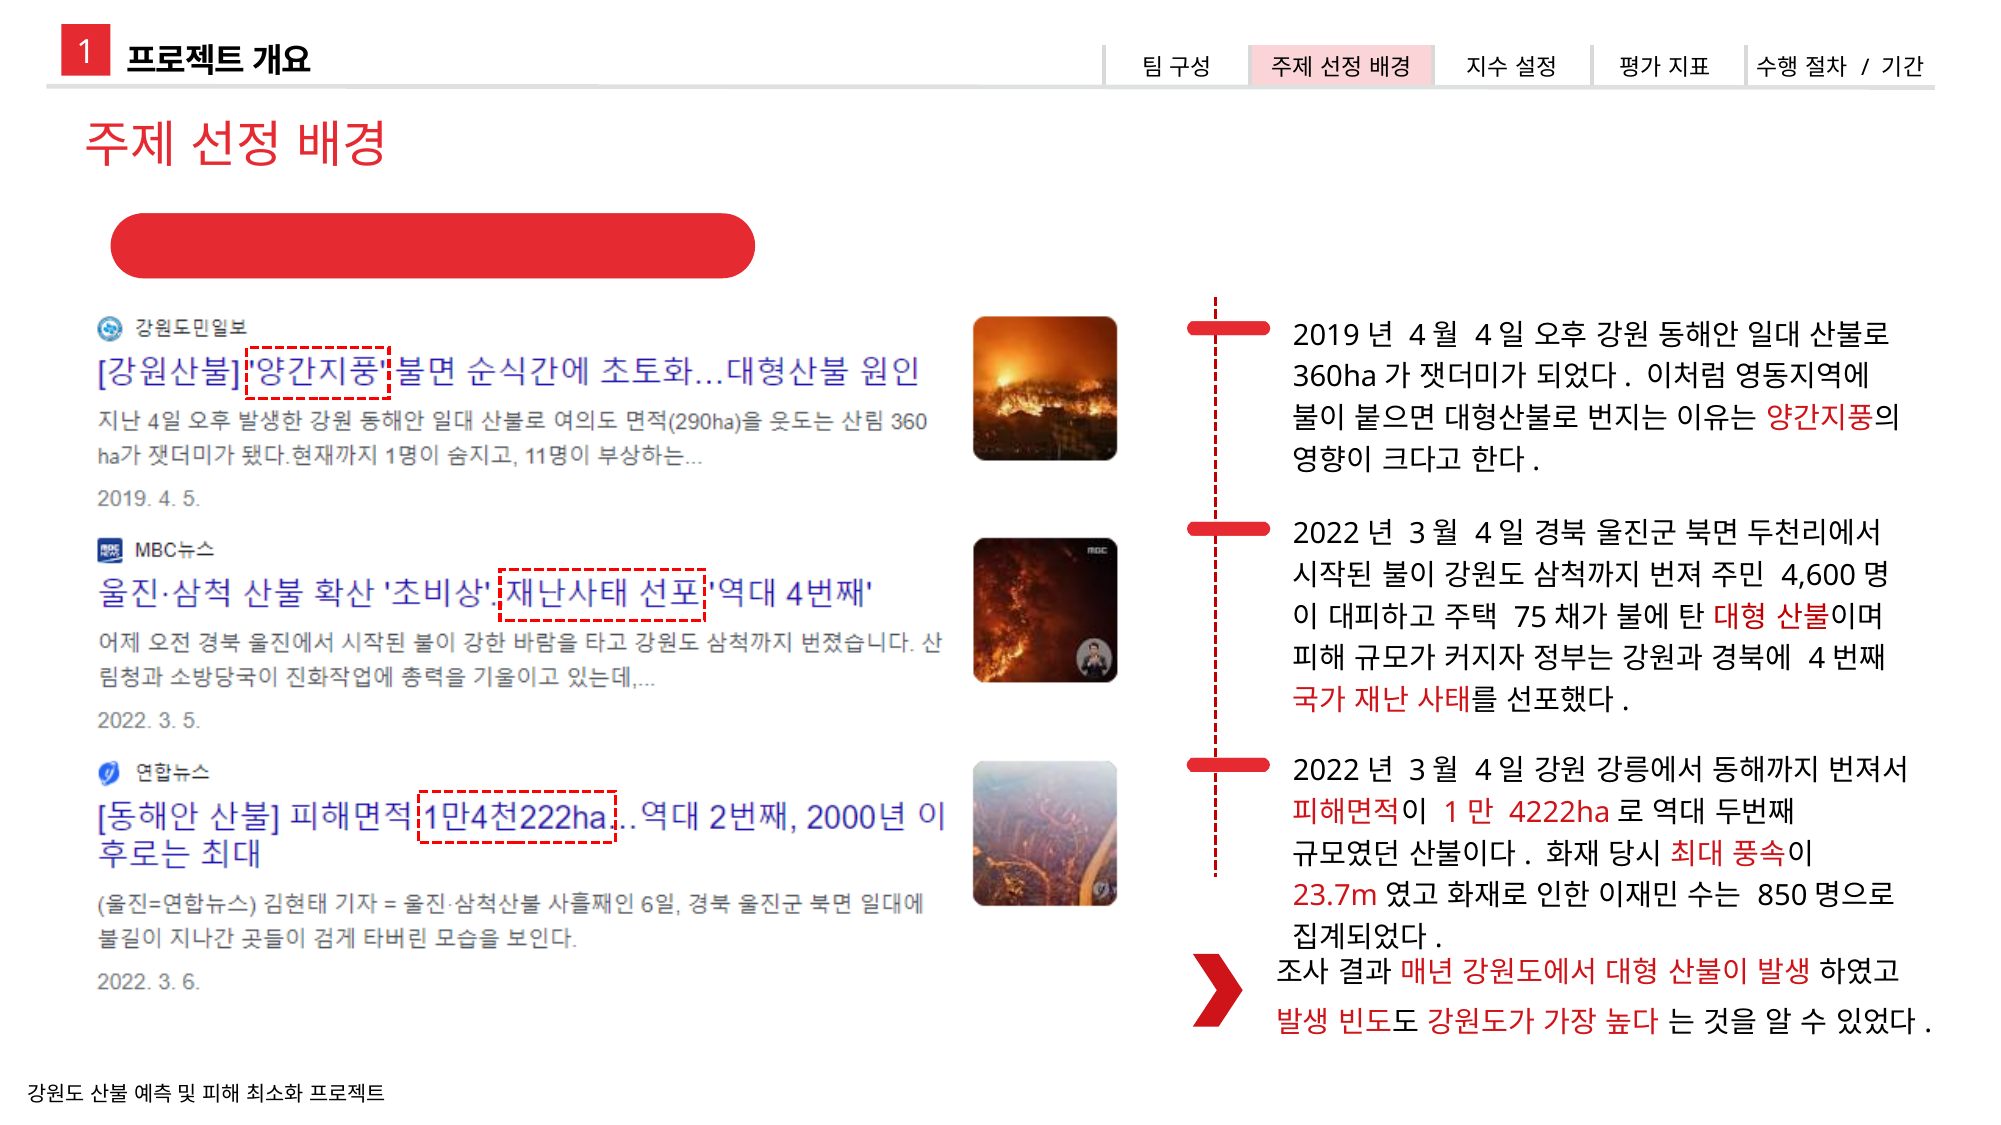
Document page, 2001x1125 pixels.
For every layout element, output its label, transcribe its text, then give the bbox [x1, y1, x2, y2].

table_header 주제 선정 배경 [1252, 45, 1431, 84]
text_box 강원도 산불 예측 및 피해 최소화 프로젝트 [27, 1081, 386, 1107]
text_box 2022년 3월 4일 강원 강릉에서 동해까지 번져서 피해면적이 1만 4222ha로 역대 두번째 규모였던 산불이다. 화재 당시 최대 풍속이 23.7m였고 화재로 인한 이재민 수는 850명으로 집계되었다. [1293, 744, 1911, 938]
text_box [1186, 321, 1271, 336]
table_header 평가 지표 [1594, 45, 1744, 85]
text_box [61, 24, 314, 81]
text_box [1186, 757, 1270, 772]
table_header 팀 구성 [1106, 45, 1248, 84]
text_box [110, 213, 756, 279]
table_header 수행 절차 / 기간 [1748, 45, 1935, 85]
text_box 2019년 4월 4일 오후 강원 동해안 일대 산불로 360ha가 잿더미가 되었다. 이처럼 영동지역에 불이 붙으면 대형산불로 번지는 이유는 양간지풍의 영향이 크다고 한다. [1293, 309, 1911, 477]
text_box [1192, 953, 1243, 1027]
text_box 주제 선정 배경 [85, 112, 405, 173]
picture [79, 301, 1138, 1010]
table_header 지수 설정 [1435, 45, 1590, 84]
text_box 조사 결과 매년 강원도에서 대형 산불이 발생 하였고 발생 빈도도 강원도가 가장 높다 는 것을 알 수 있었다. [1276, 938, 1930, 1039]
text_box 2022년 3월 4일 경북 울진군 북면 두천리에서 시작된 불이 강원도 삼척까지 번져 주민 4,600명 이 대피하고 주택 75채가 불에 탄 대형 산불이며 피해 규모가 커지자 정부는 강원과 경북에 4번째 국가 재난 사태를 선포했다. [1293, 507, 1911, 717]
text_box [1186, 521, 1271, 536]
